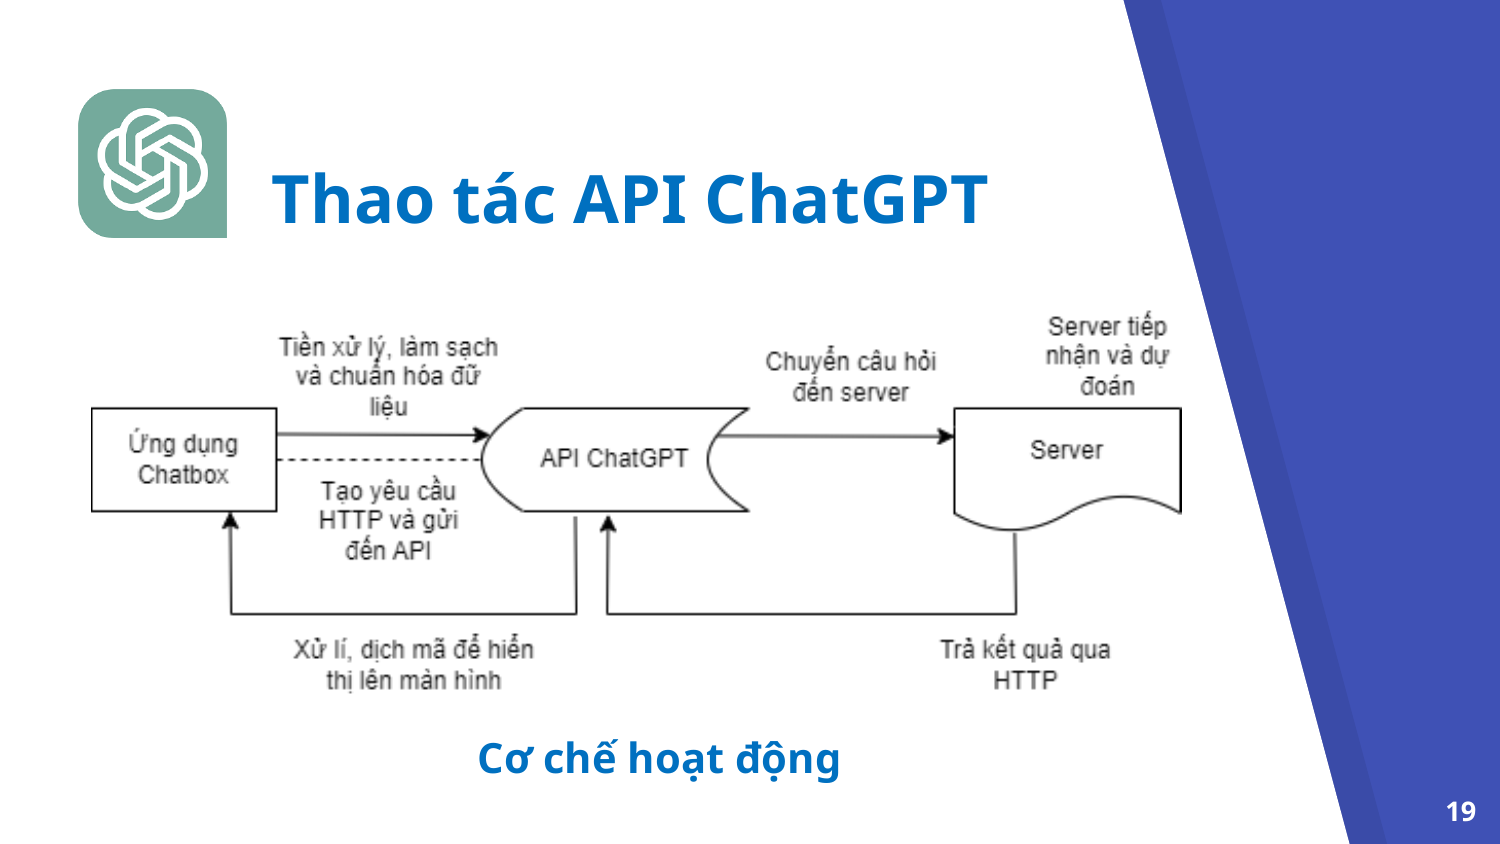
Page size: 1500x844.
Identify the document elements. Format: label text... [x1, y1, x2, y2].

picture [90, 304, 1182, 698]
picture [77, 89, 227, 239]
text_box Cơ chế hoạt động [462, 732, 899, 797]
slide_number 19 [1401, 779, 1492, 844]
text_box Thao tác API ChatGPT [256, 146, 1105, 253]
